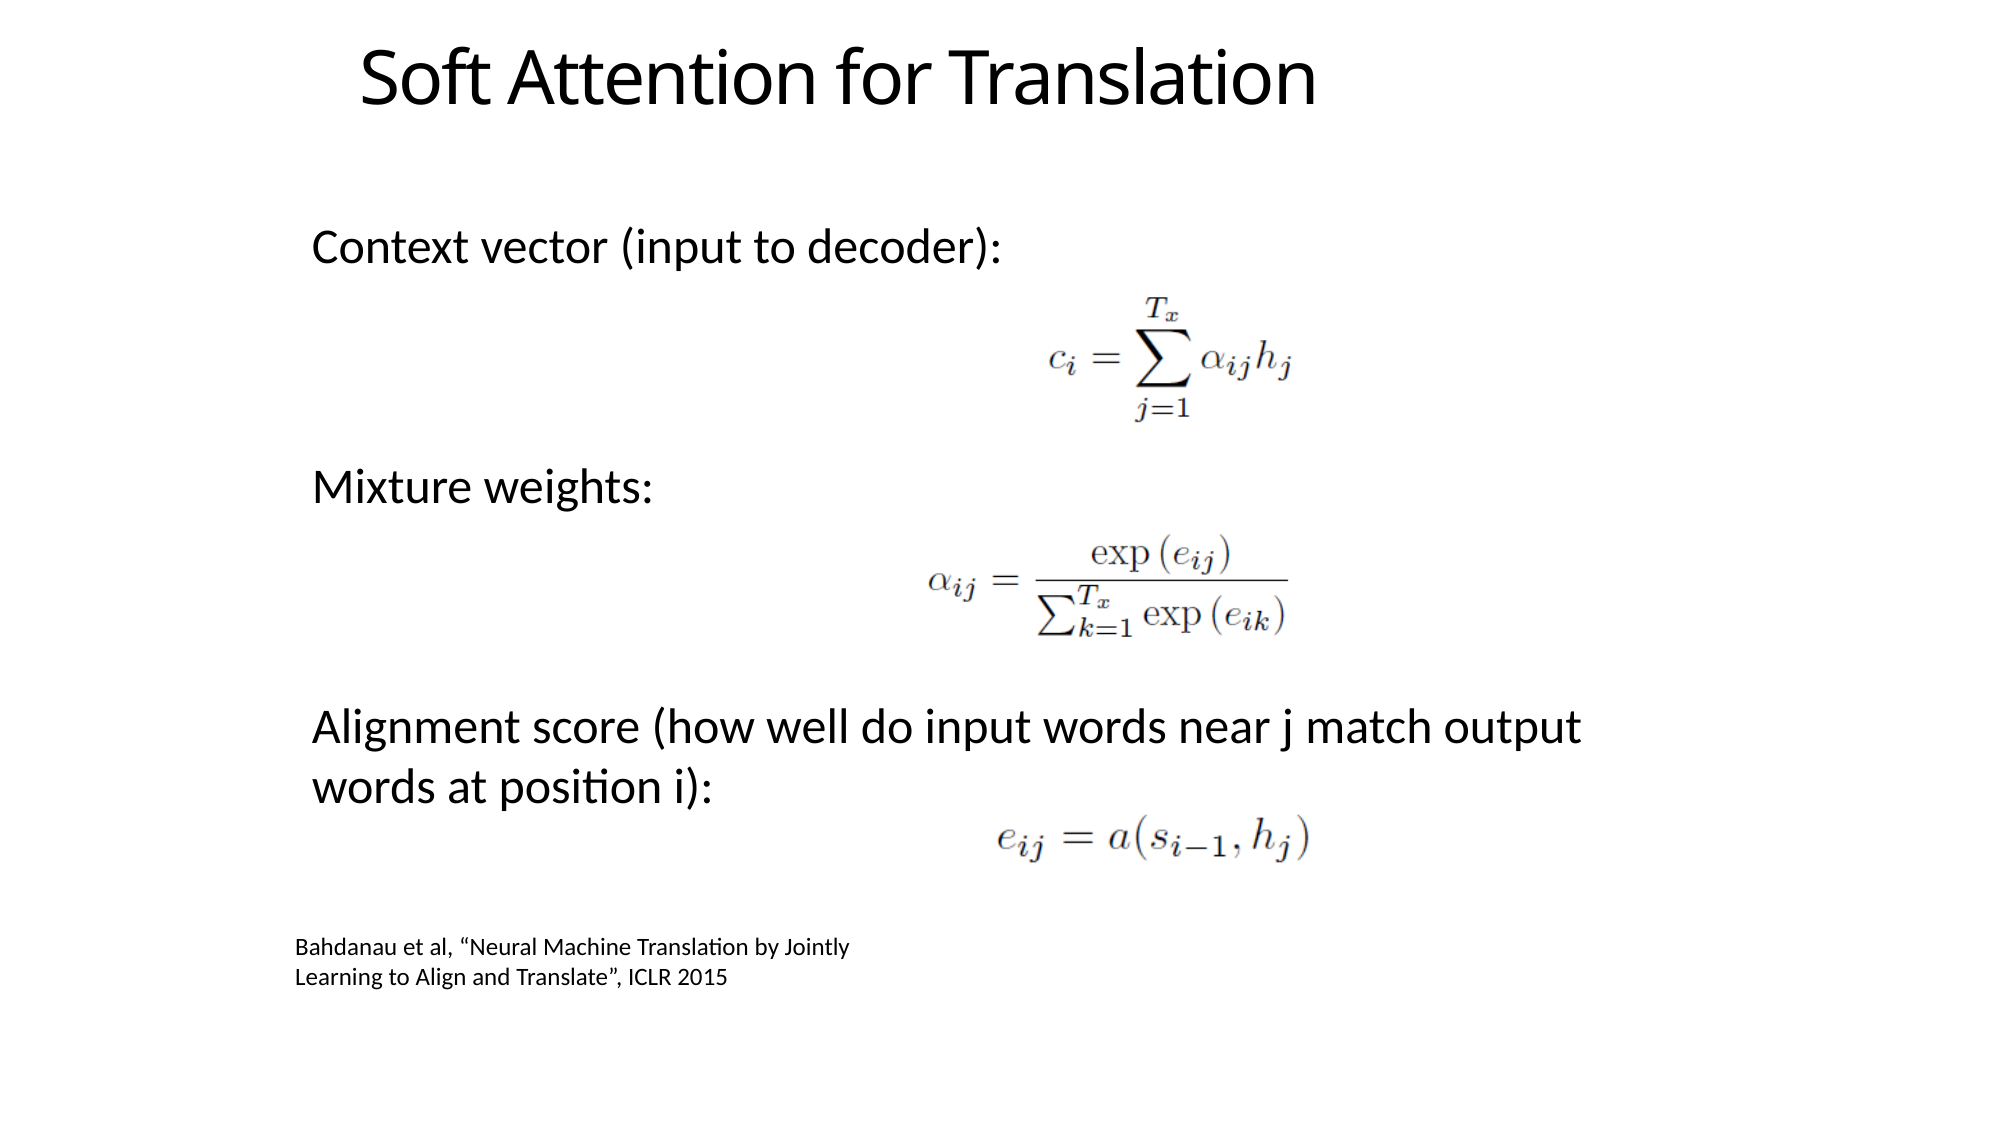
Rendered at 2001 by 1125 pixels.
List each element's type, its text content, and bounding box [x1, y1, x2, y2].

picture [977, 812, 1323, 870]
picture [918, 528, 1292, 646]
text_box Soft Attention for Translation [324, 0, 1675, 149]
picture [1001, 284, 1298, 437]
text_box Context vector (input to decoder): Mixture weights: Alignment score (how well do input words near j match output words at position i): [296, 198, 1632, 920]
text_box Bahdanau et al, “Neural Machine Translation by Jointly Learning to Align and Translate”, ICLR 2015 [280, 915, 899, 991]
